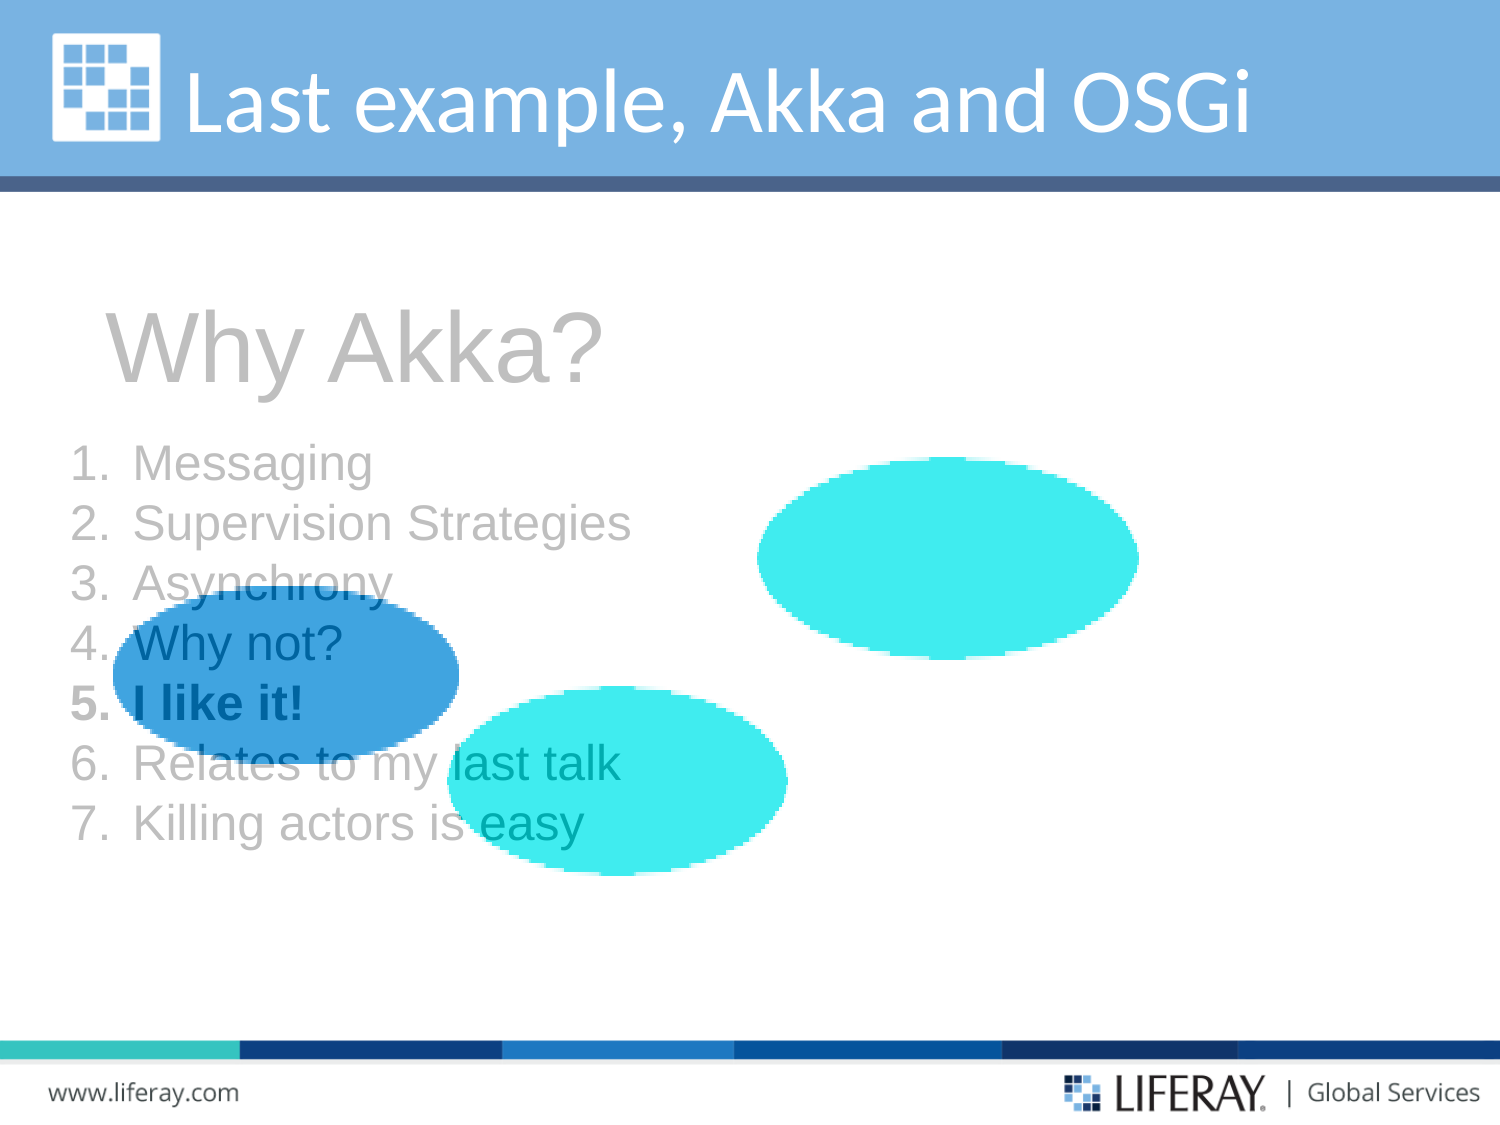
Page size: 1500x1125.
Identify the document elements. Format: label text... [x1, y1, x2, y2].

picture [0, 0, 1500, 1125]
title Last example, Akka and OSGi [169, 34, 1421, 157]
